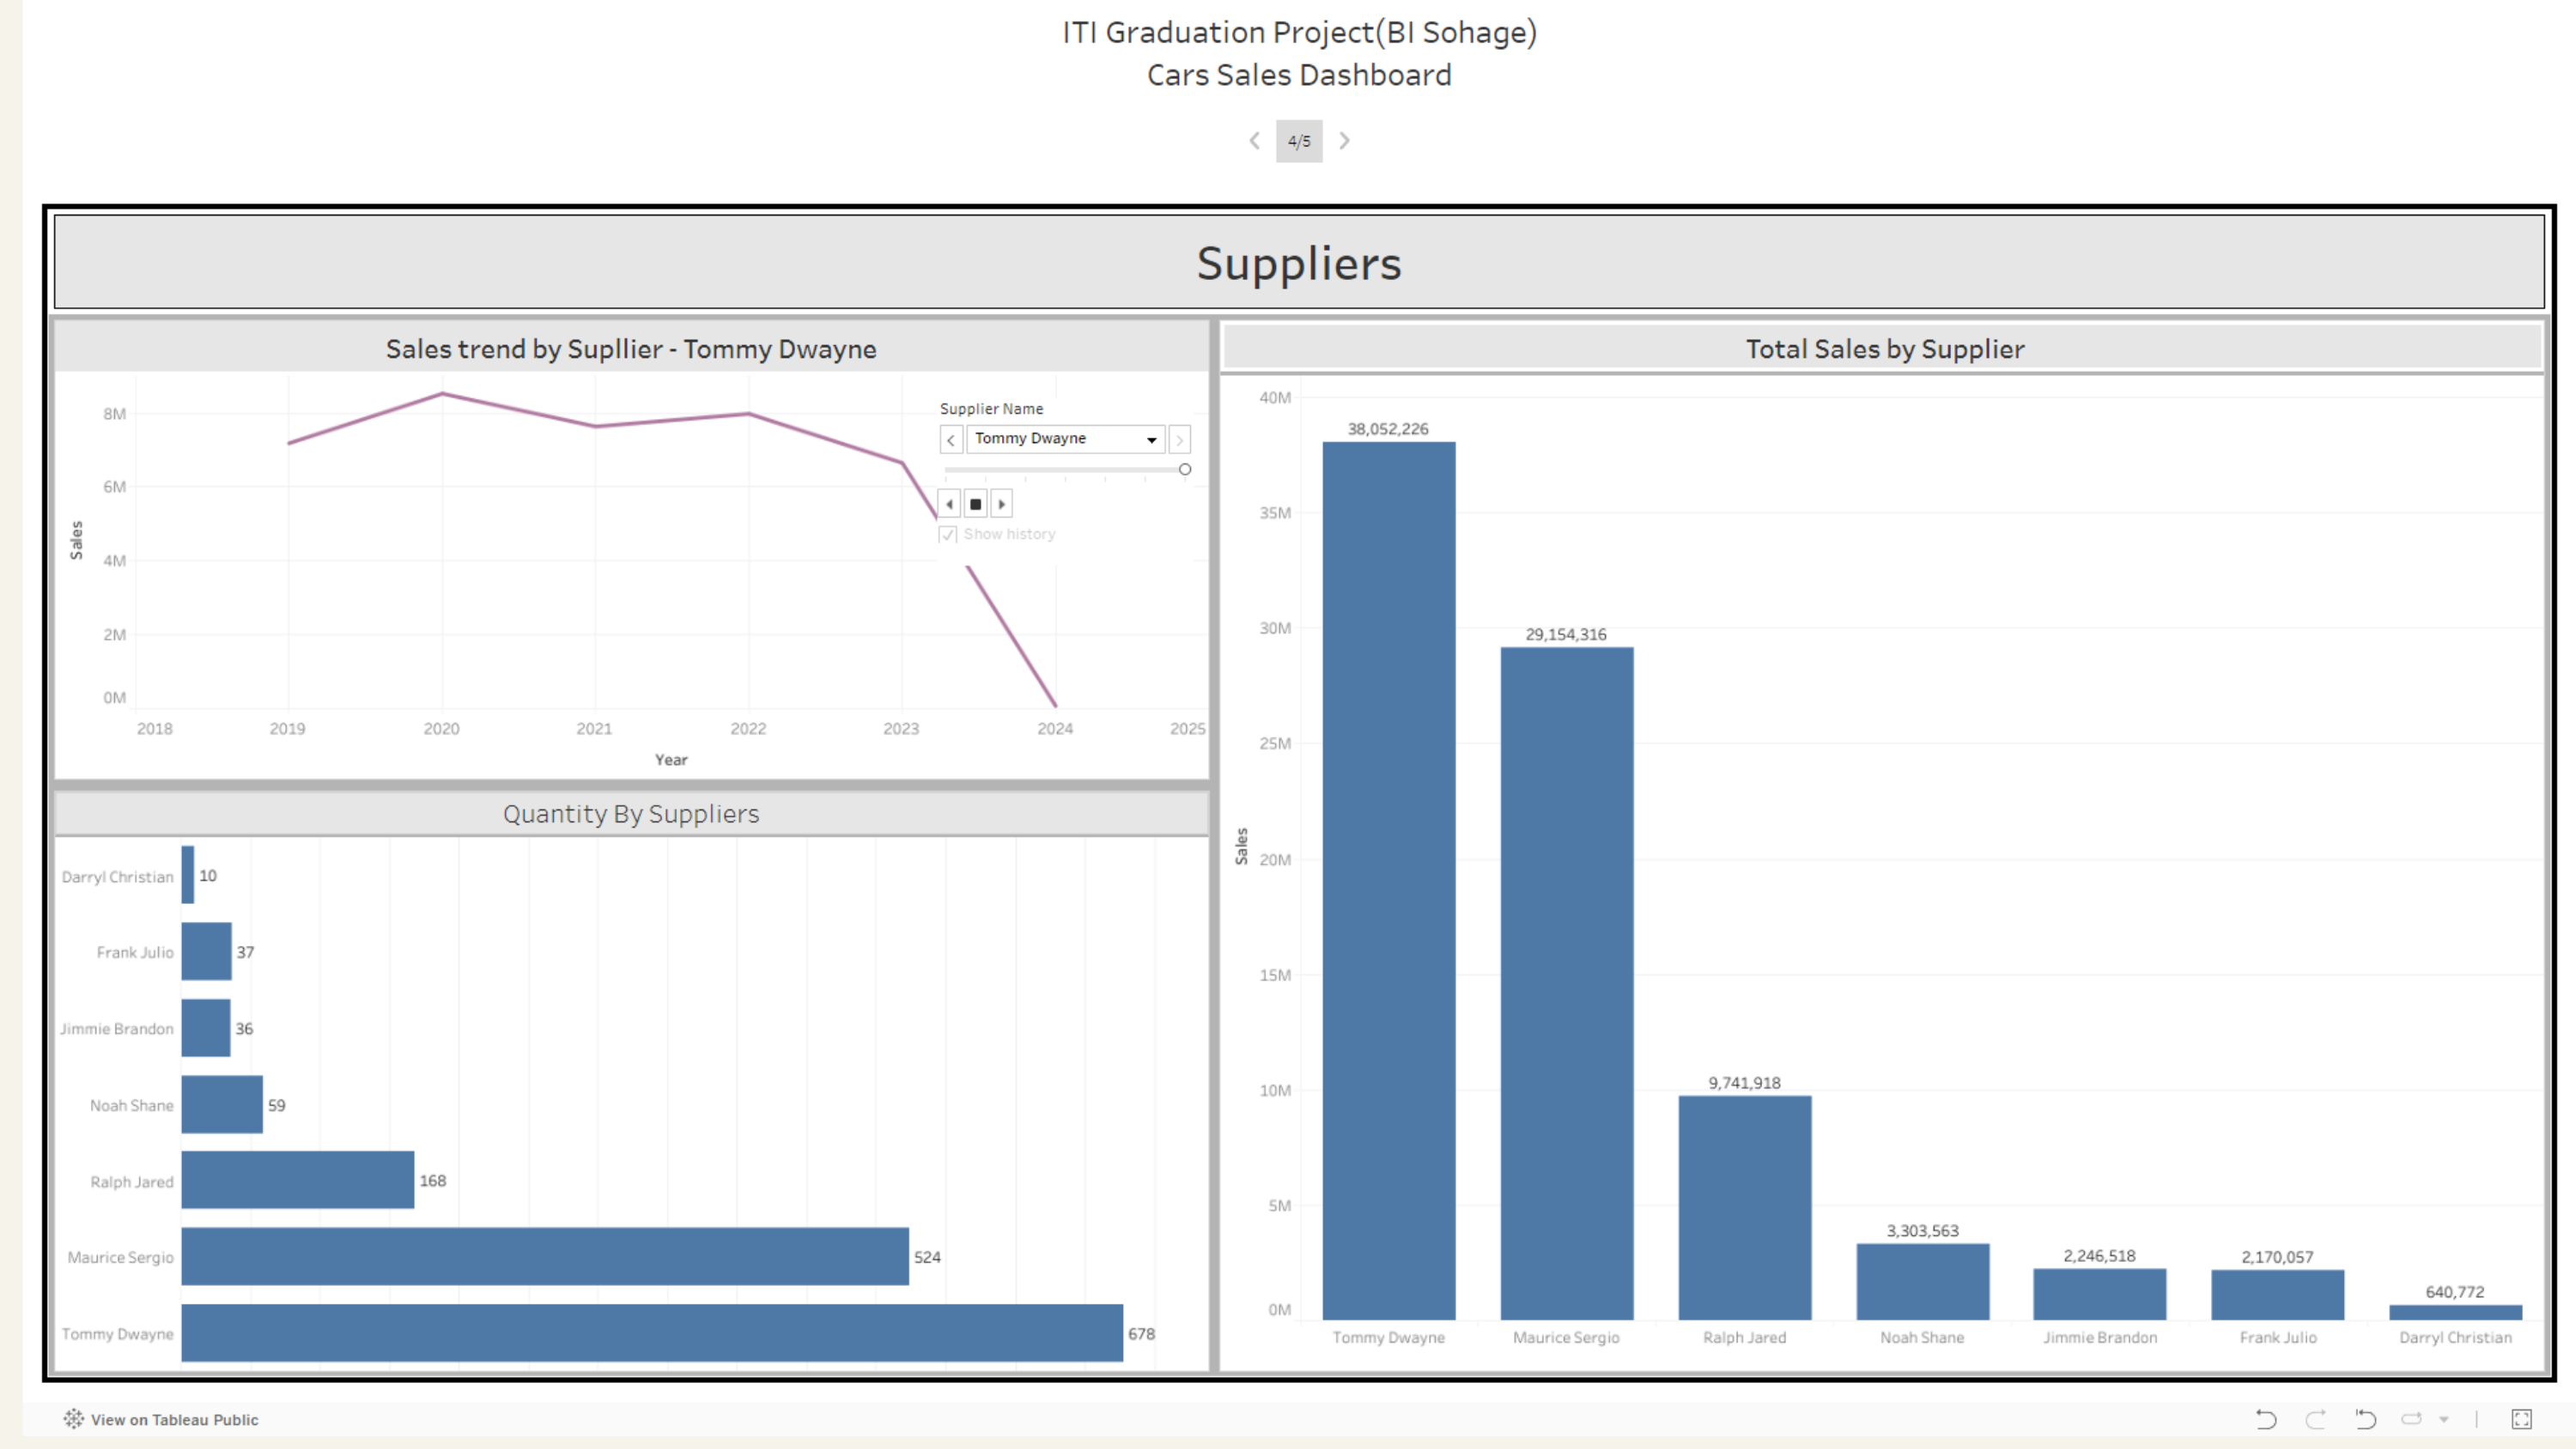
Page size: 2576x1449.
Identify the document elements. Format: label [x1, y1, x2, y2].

text_box [22, 0, 2576, 1436]
